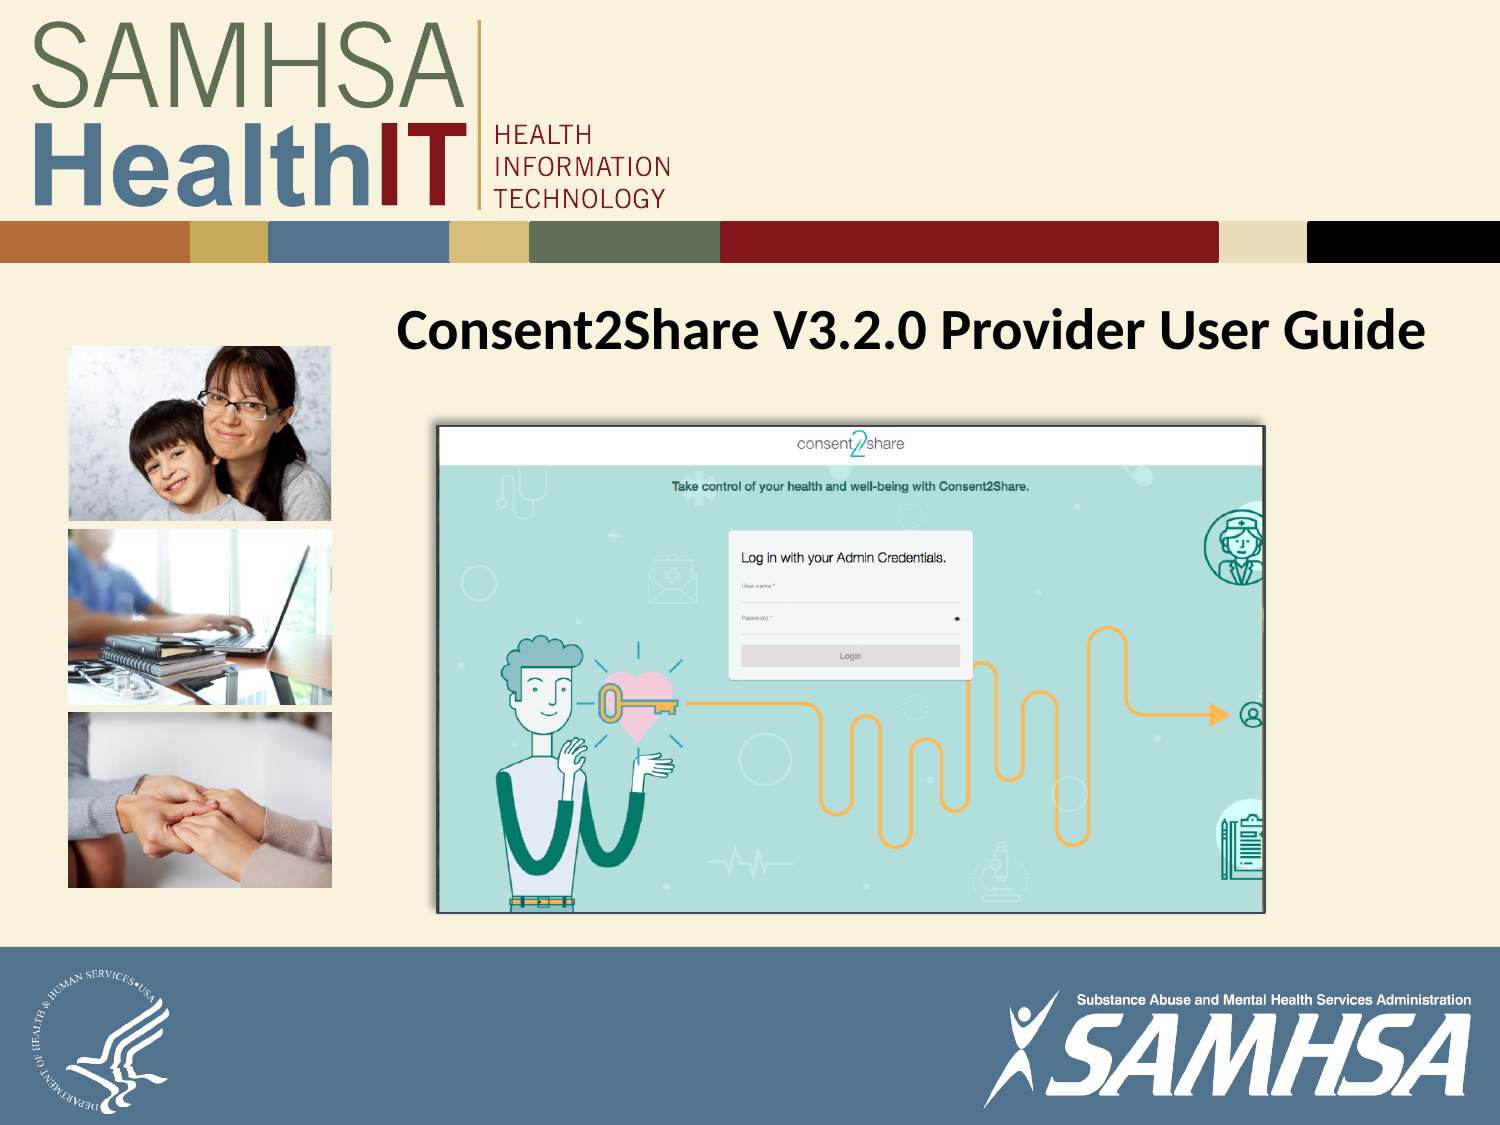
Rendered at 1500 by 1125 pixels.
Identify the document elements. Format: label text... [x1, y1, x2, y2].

picture [32, 970, 169, 1114]
picture [32, 20, 669, 210]
title Consent2Share V3.2.0 Provider User Guide [381, 295, 1500, 427]
picture [68, 712, 332, 889]
picture [68, 346, 332, 521]
picture [928, 950, 1500, 1125]
picture [68, 528, 332, 705]
picture [437, 426, 1265, 913]
